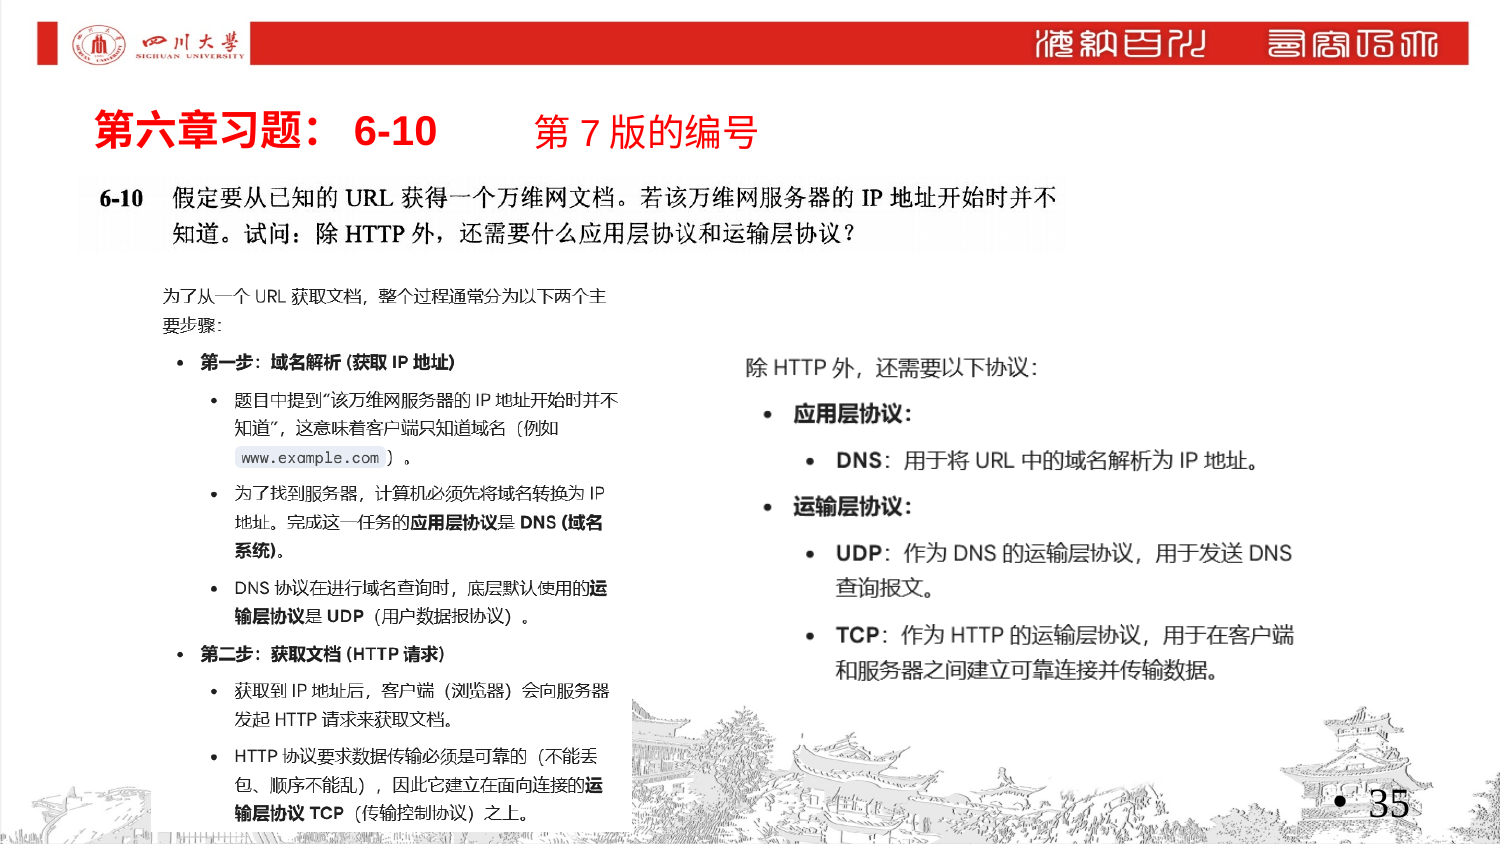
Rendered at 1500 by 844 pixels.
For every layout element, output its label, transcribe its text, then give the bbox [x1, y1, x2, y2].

picture [0, 0, 1500, 844]
slide_number 35 [1075, 768, 1426, 828]
text_box 第7版的编号 [518, 101, 1027, 161]
text_box 第六章习题：6-10 [78, 96, 971, 161]
text_box [171, 84, 1424, 173]
